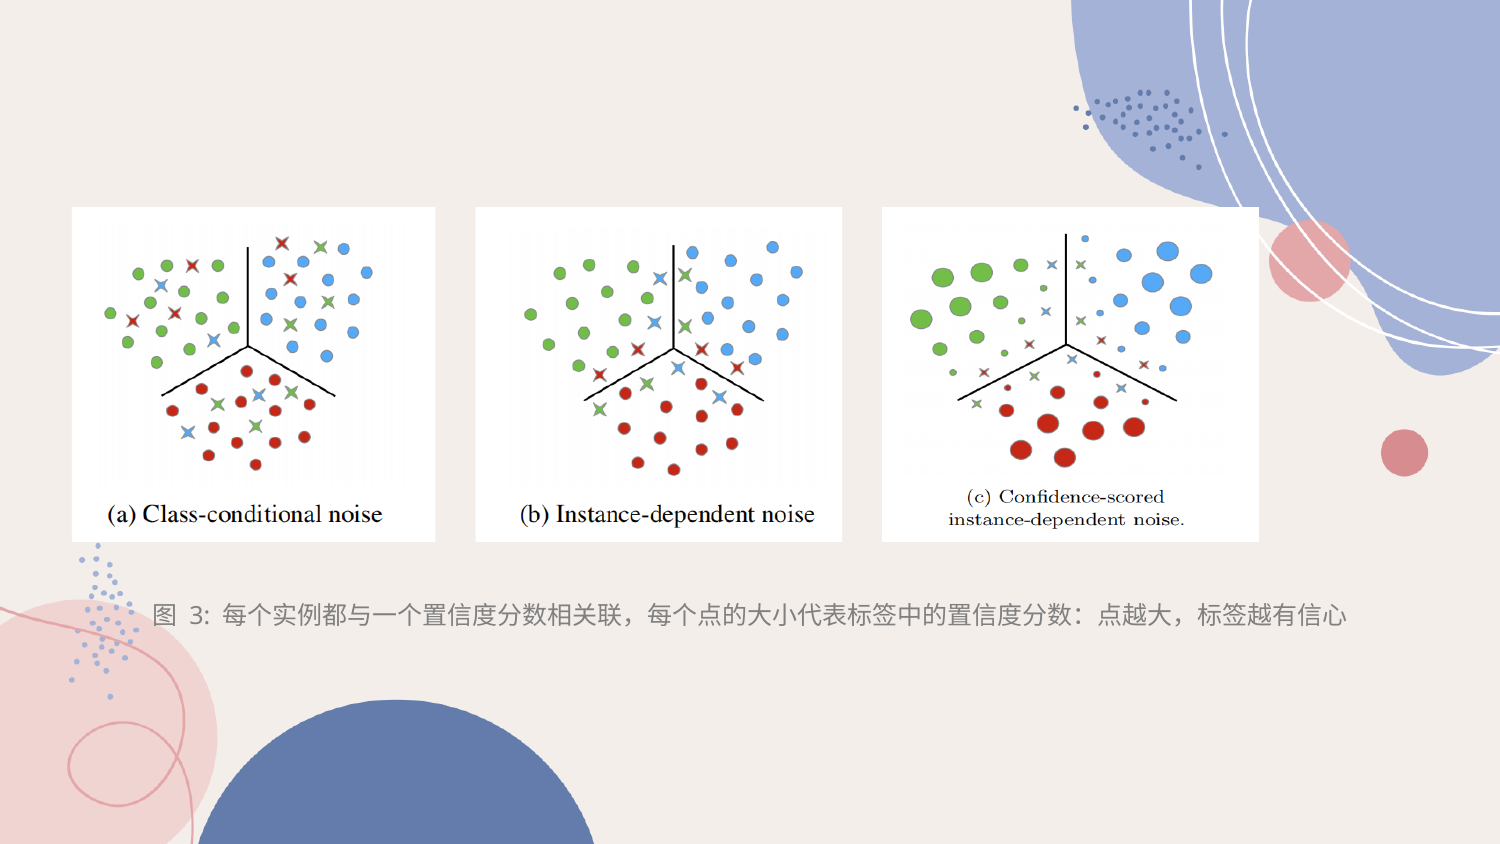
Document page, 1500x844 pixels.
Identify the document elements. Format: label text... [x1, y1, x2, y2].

text_box 图 3: 每个实例都与一个置信度分数相关联，每个点的大小代表标签中的置信度分数：点越大，标签越有信心 [138, 577, 1387, 638]
picture [0, 0, 1500, 844]
